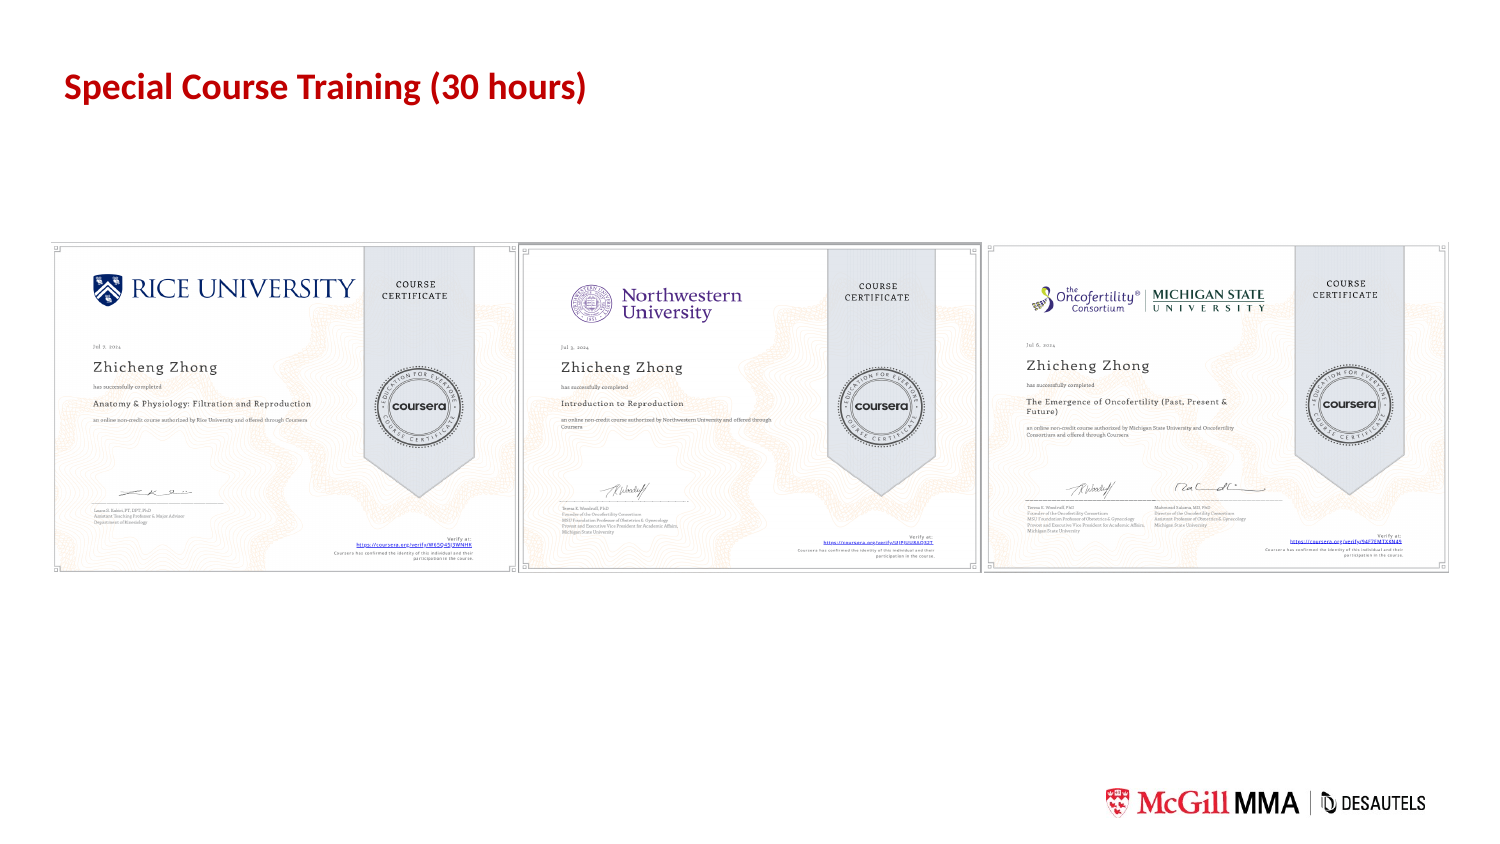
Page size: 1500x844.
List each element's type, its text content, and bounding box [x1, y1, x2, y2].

picture [1106, 788, 1426, 818]
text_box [51, 242, 1449, 574]
text_box Special Course Training (30 hours) [64, 48, 1266, 126]
